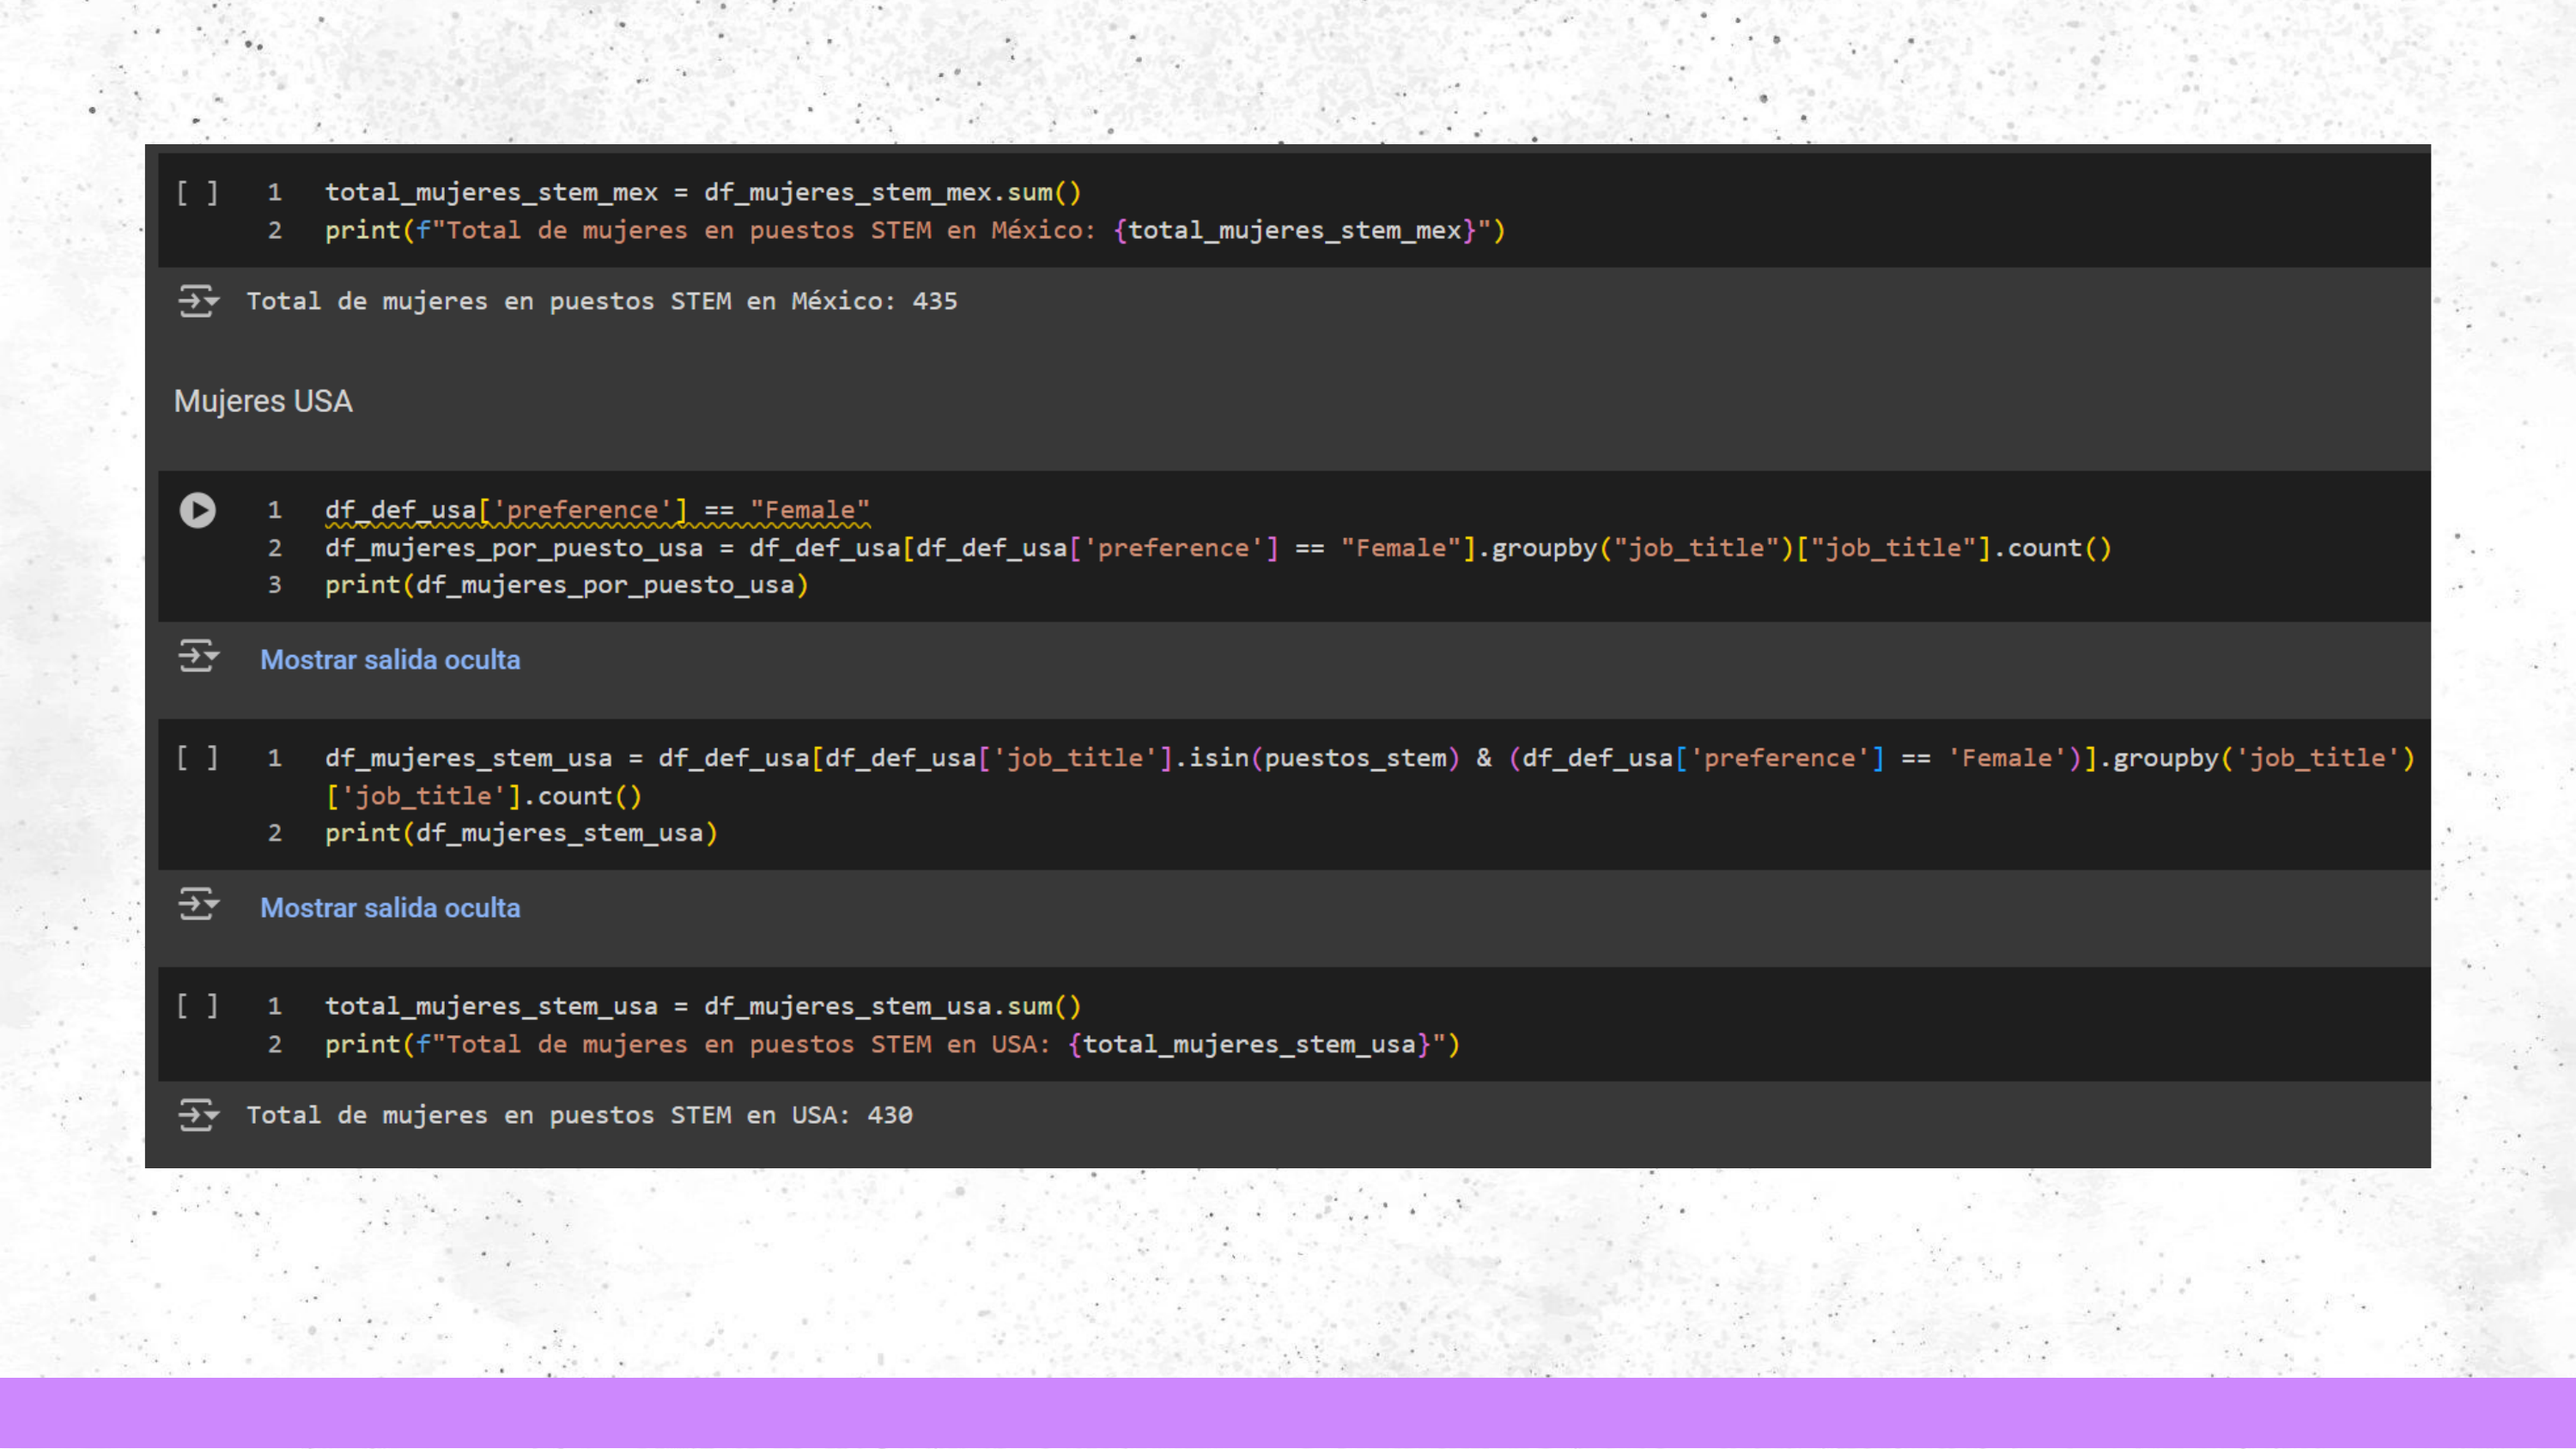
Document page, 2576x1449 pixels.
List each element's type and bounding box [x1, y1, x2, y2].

text_box [0, 1378, 2576, 1449]
text_box [144, 144, 2432, 1168]
text_box [0, 0, 2576, 1378]
